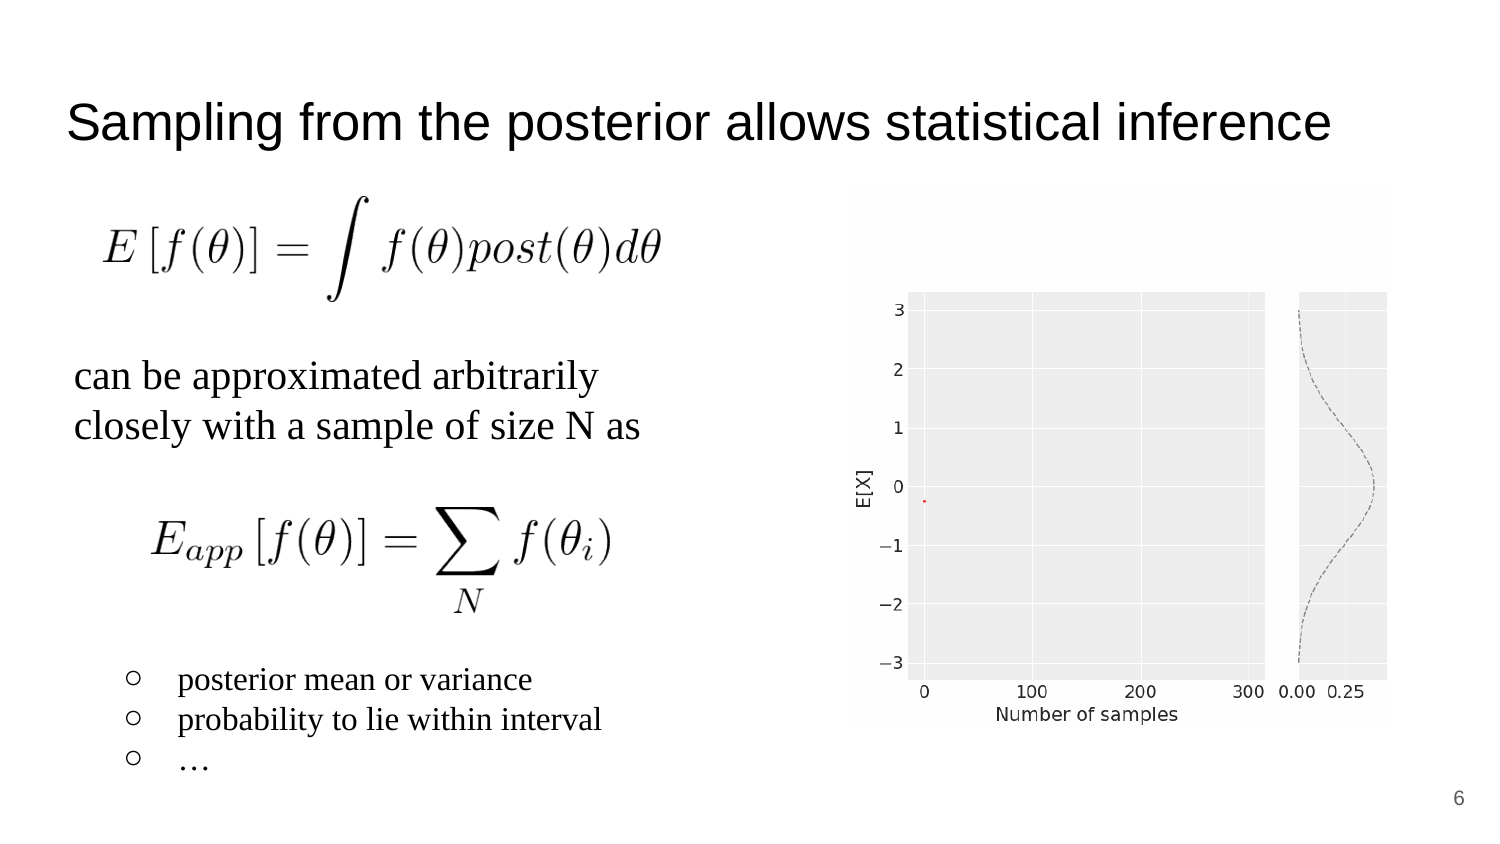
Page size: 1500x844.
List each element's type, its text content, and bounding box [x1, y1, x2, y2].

list can be approximated arbitrarily closely with a sample of size N as [58, 333, 721, 483]
picture [102, 196, 661, 302]
slide_number 6 [1389, 764, 1480, 830]
picture [149, 507, 611, 613]
list posterior mean or variance probability to lie within interval … [12, 641, 766, 844]
title Sampling from the posterior allows statistical inference [51, 72, 1449, 167]
picture [851, 188, 1391, 728]
